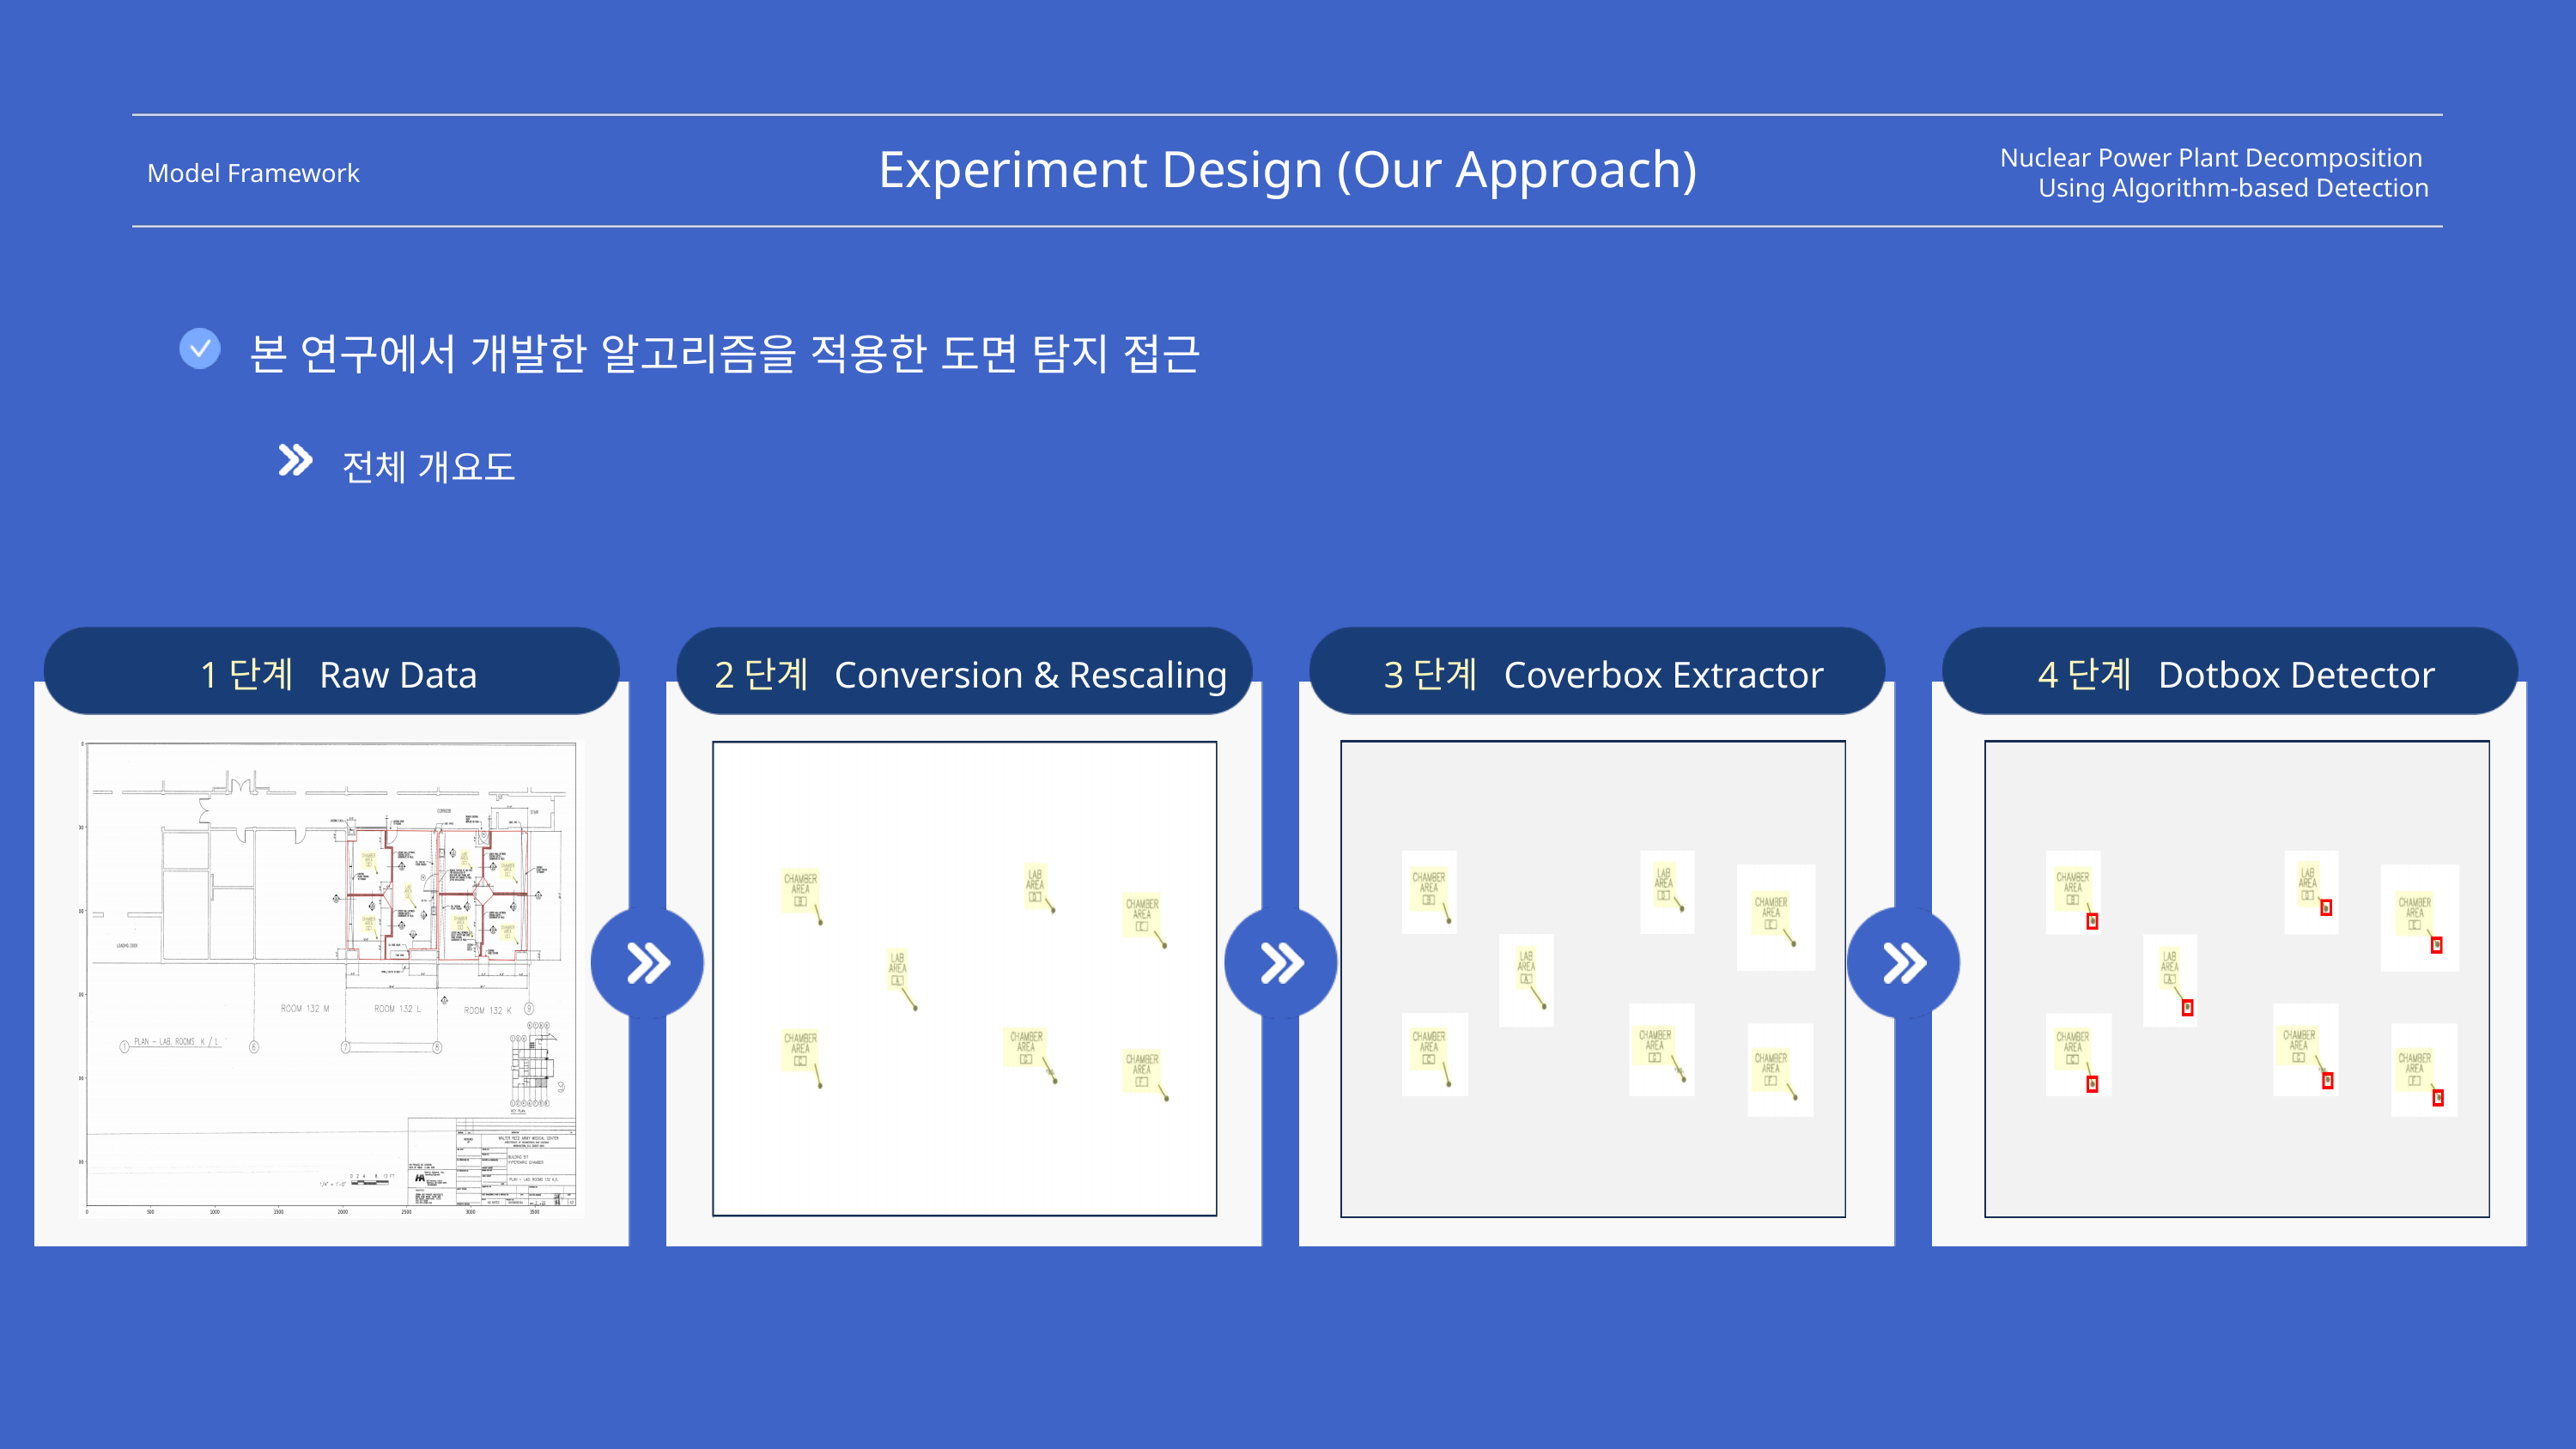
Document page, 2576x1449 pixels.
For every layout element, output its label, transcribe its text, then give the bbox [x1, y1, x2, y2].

picture [79, 740, 586, 1218]
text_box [1224, 906, 1336, 1021]
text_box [1850, 906, 1961, 1021]
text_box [625, 626, 1318, 906]
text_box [179, 294, 2442, 379]
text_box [0, 626, 624, 1247]
picture [712, 740, 1218, 1218]
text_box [625, 1027, 1318, 1247]
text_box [1318, 626, 1890, 905]
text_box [1891, 626, 2576, 1247]
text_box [132, 111, 2444, 120]
text_box Model Framework [134, 151, 839, 194]
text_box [278, 416, 718, 488]
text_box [1321, 1028, 1886, 1247]
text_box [591, 906, 705, 1021]
text_box Nuclear Power Plant Decomposition Using Algorithm-based Detection [1738, 135, 2443, 209]
picture [1984, 740, 2490, 1218]
picture [1340, 740, 1847, 1218]
text_box Experiment Design (Our Approach) [570, 130, 2005, 204]
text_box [132, 222, 2444, 232]
